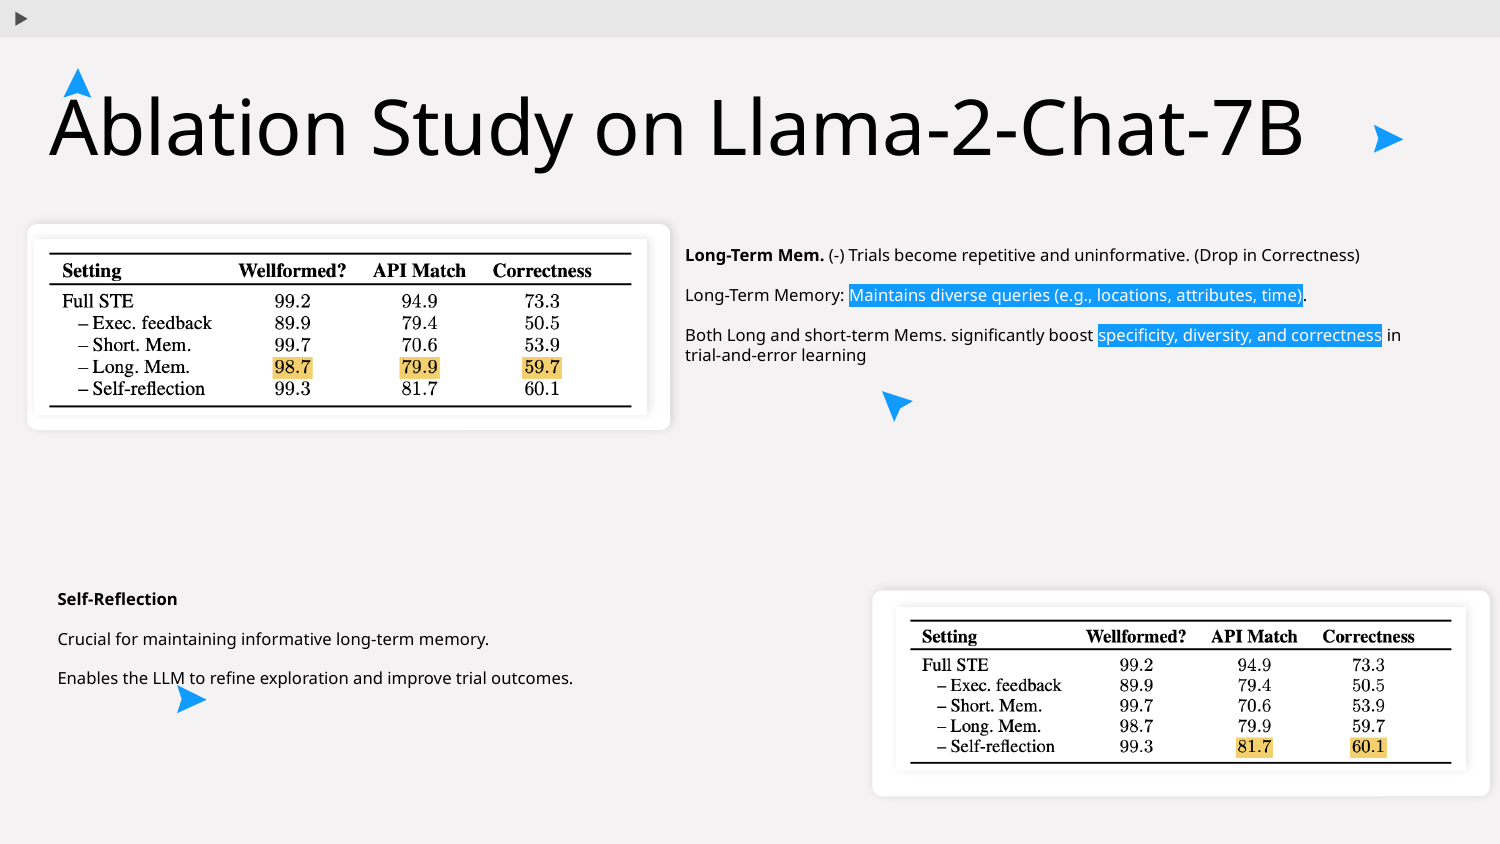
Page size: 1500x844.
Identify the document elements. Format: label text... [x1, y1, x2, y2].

text_box [63, 68, 92, 98]
text_box [872, 590, 1490, 797]
text_box [27, 224, 670, 431]
subtitle Self-Reflection Crucial for maintaining informative long-term memory. Enables the LLM to refine exploration and improve trial outcomes. [42, 573, 842, 797]
title Ablation Study on Llama-2-Chat-7B [34, 73, 1490, 245]
text_box [882, 391, 913, 422]
text_box [1373, 124, 1404, 153]
picture [896, 607, 1466, 771]
subtitle Long-Term Mem. (-) Trials become repetitive and uninformative. (Drop in Correctness) Long-Term Memory: Maintains diverse queries (e.g., locations, attributes, time). Both Long and short-term Mems. significantly boost specificity, diversity, and correctness in trial-and-error learning [670, 230, 1456, 503]
text_box [177, 685, 207, 714]
picture [33, 239, 647, 415]
